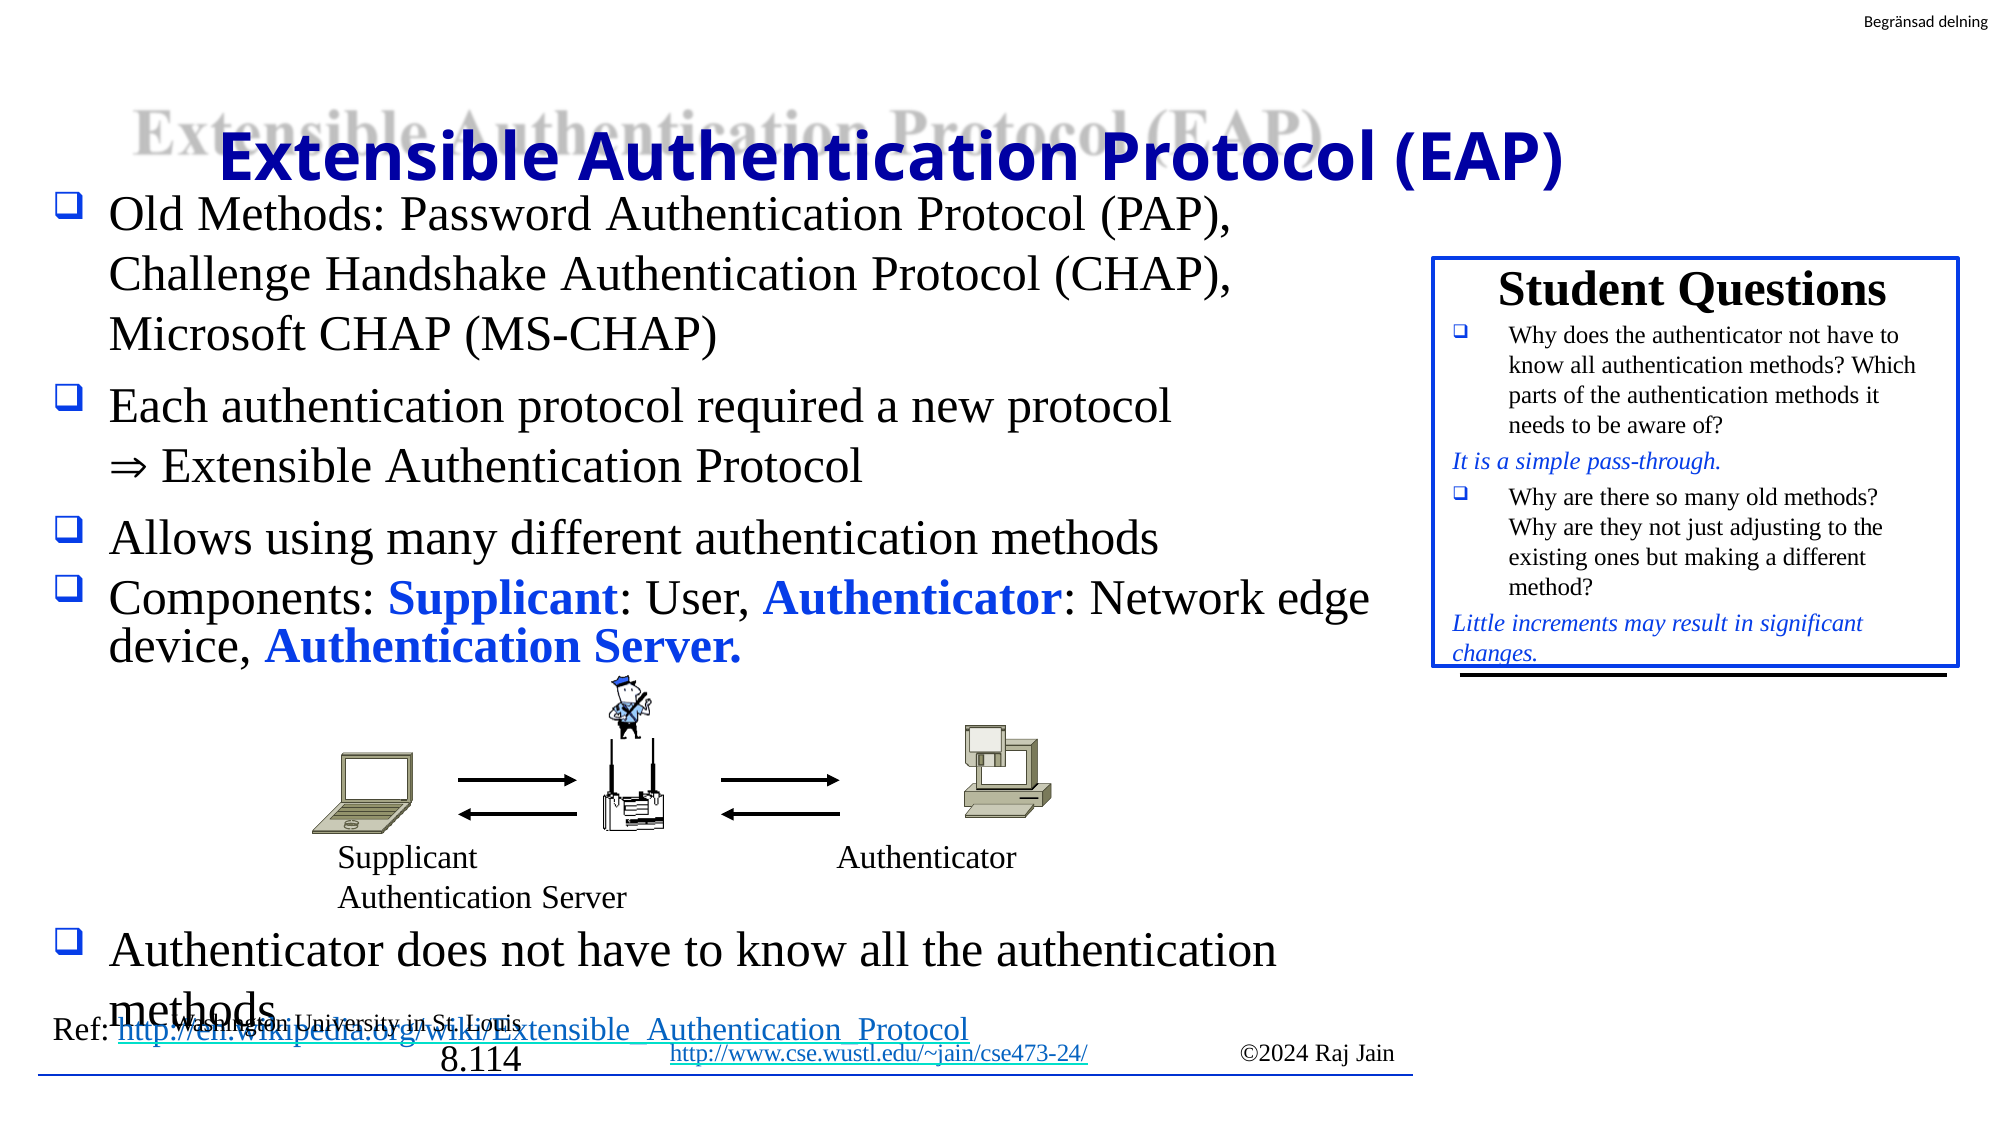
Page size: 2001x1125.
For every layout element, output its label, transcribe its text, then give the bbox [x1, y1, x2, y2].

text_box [458, 808, 577, 821]
text_box Supplicant Authenticator Authentication Server Authenticator does not have to know all the authentication methods [522, 833, 1279, 1037]
text_box Old Methods: Password Authentication Protocol (PAP), Challenge Handshake Authentication Protocol (CHAP), Microsoft CHAP (MS-CHAP) Each authentication protocol required a new protocol  Extensible Authentication Protocol Allows using many different authentication methods Components: Supplicant: User, Authenticator: Network edge device, Authentication Server. [50, 178, 1375, 672]
slide_number Washington University in St. Louis 8.114 [25, 717, 522, 1125]
picture [88, 66, 1367, 214]
picture [595, 671, 666, 831]
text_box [458, 773, 577, 787]
footer ©2024 Raj Jain [1237, 1037, 1399, 1125]
text_box Ref: http://en.wikipedia.org/wiki/Extensible_Authentication_Protocol [522, 1007, 990, 1047]
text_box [312, 752, 413, 835]
text_box Student Questions Why does the authenticator not have to know all authentication methods? Which parts of the authentication methods it needs to be aware of? It is a simple pass-through. Why are there so many old methods? Why are they not just adjusting to the existing ones but making a different method? Little increments may result in significant changes. [1432, 258, 1958, 667]
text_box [964, 725, 1052, 818]
text_box http://www.cse.wustl.edu/~jain/cse473-24/ [667, 1037, 1101, 1067]
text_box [721, 808, 840, 821]
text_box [721, 773, 840, 787]
title Extensible Authentication Protocol (EAP) [137, 47, 1863, 248]
